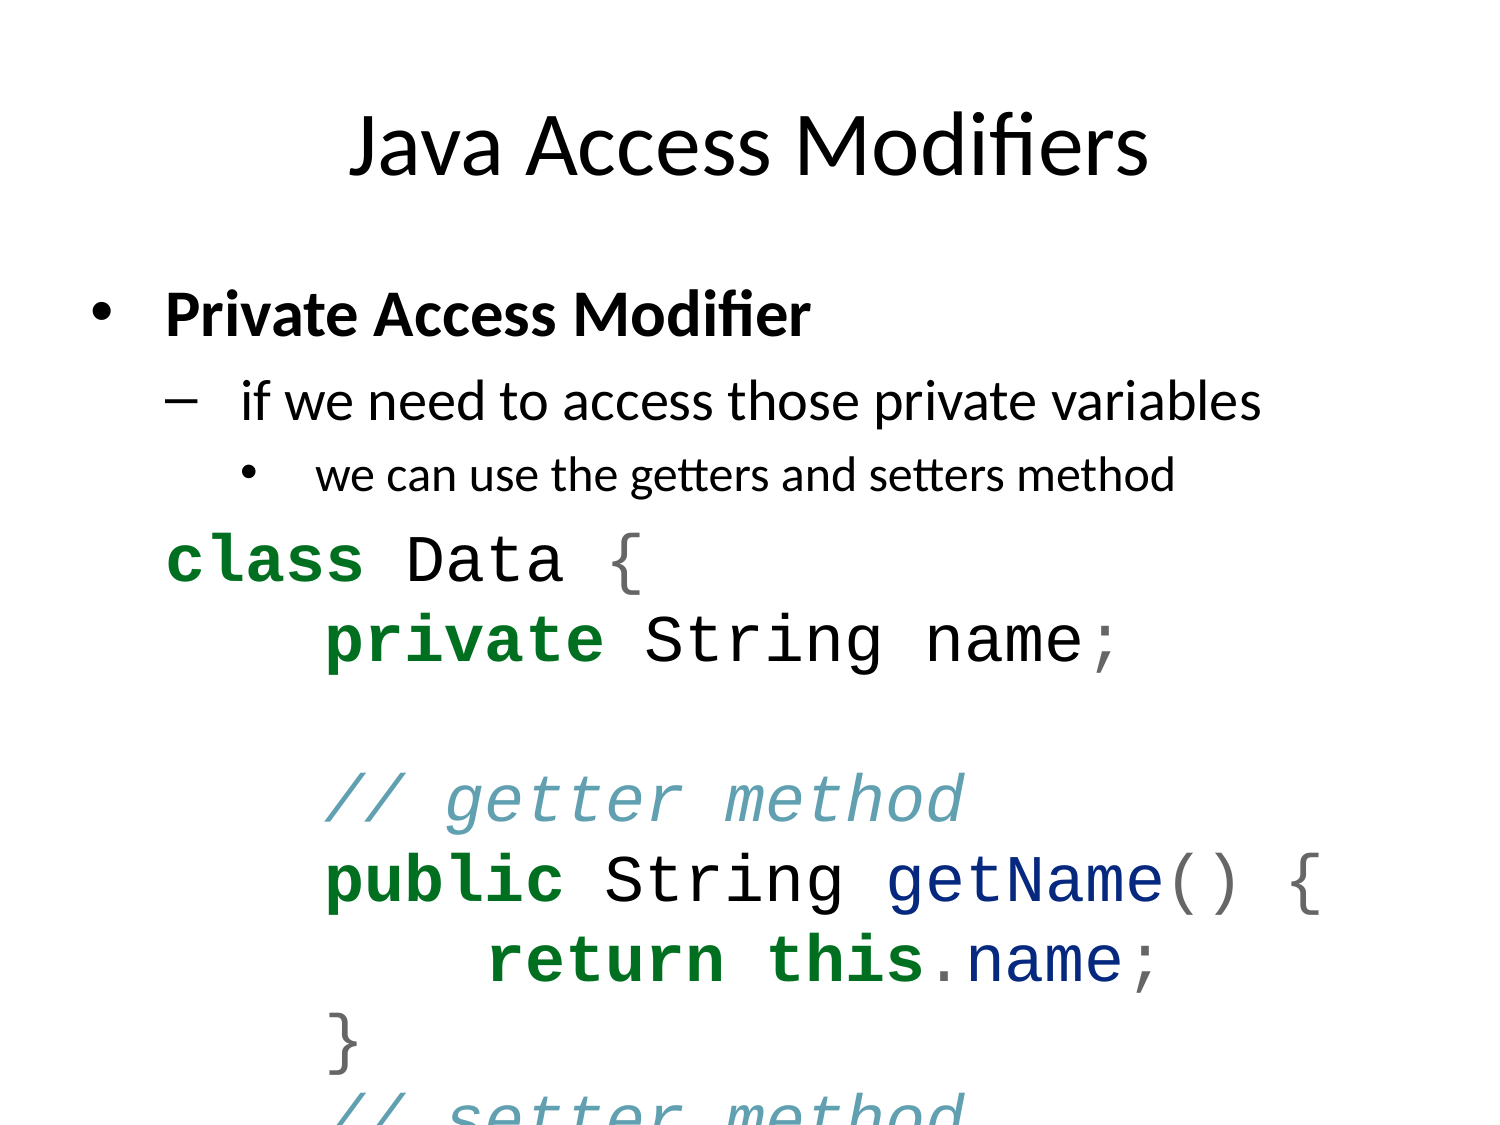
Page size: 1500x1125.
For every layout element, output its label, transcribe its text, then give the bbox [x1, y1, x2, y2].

title Java Access Modifiers [75, 45, 1425, 233]
list Private Access Modifier if we need to access those private variables we can use the getters and setters method class Data { private String name; // getter method public String getName() { return this.name; } // setter method public void setName(String name) { this.name= name; } } [75, 262, 1425, 1005]
